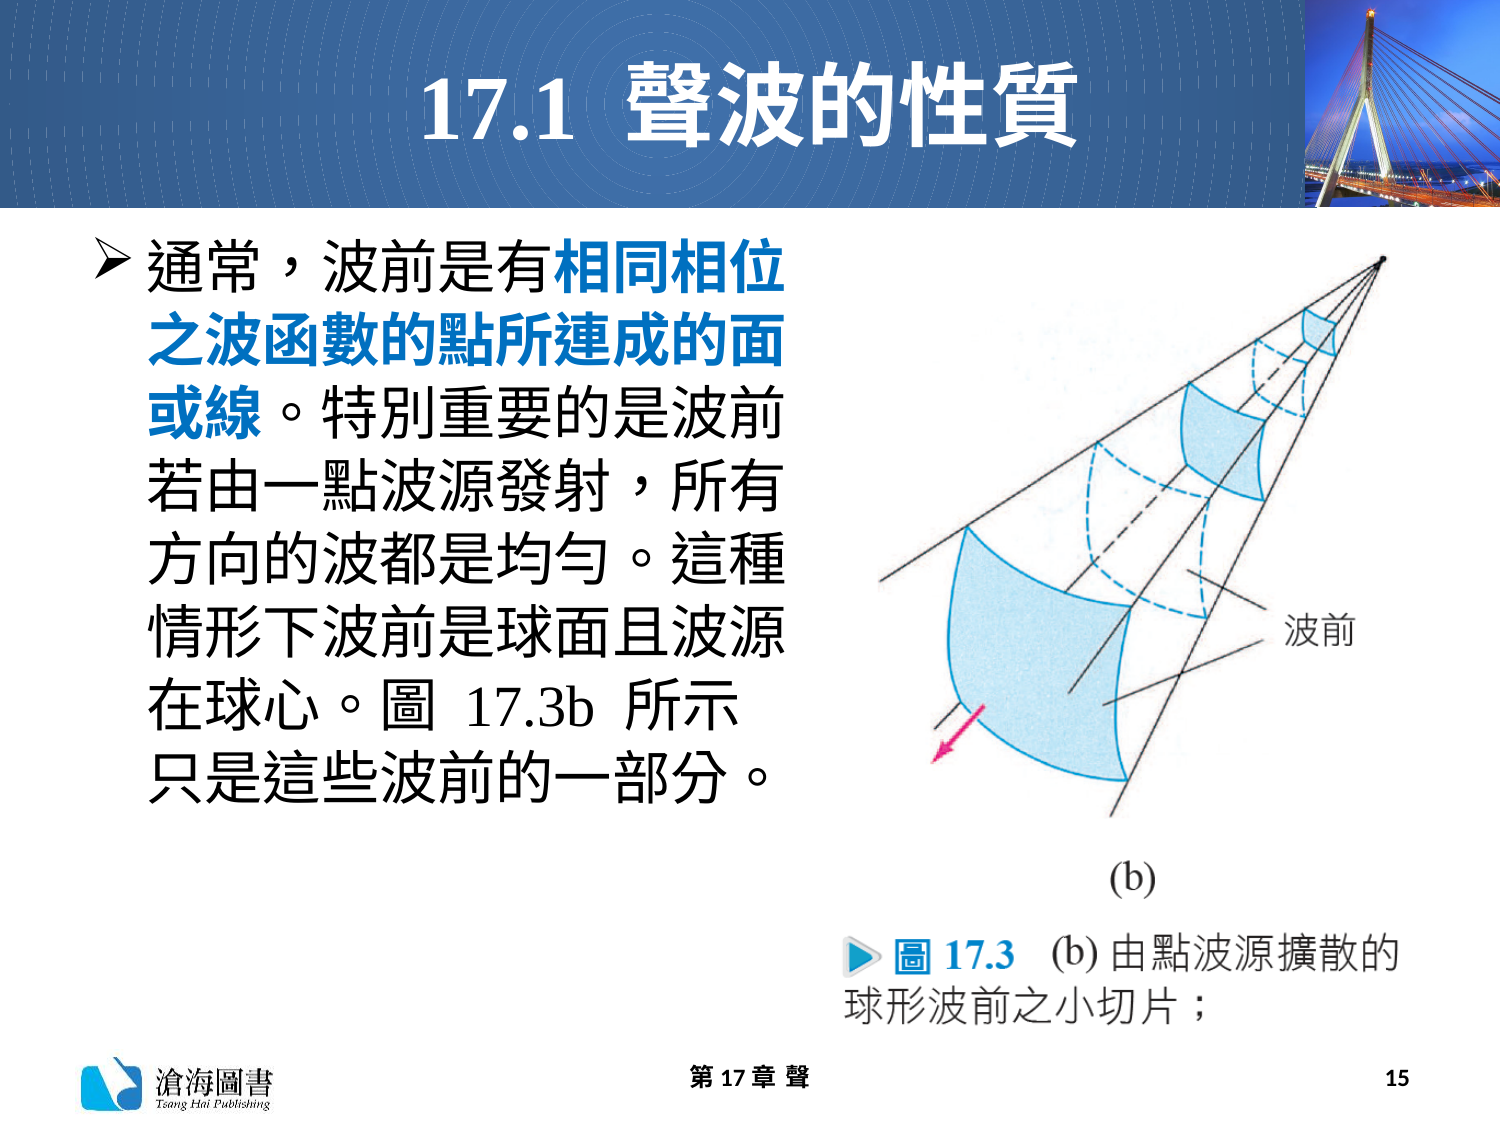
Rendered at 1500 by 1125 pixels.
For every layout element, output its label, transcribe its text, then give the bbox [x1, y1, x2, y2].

footer 第17章 聲 [512, 1046, 988, 1107]
slide_number 15 [1074, 1046, 1425, 1107]
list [867, 243, 1408, 912]
picture [831, 927, 1408, 1032]
list 通常，波前是有相同相位之波函數的點所連成的面或線。特別重要的是波前若由一點波源發射，所有方向的波都是均勻。這種情形下波前是球面且波源在球心。圖 17.3b 所示只是這些波前的一部分。 [75, 219, 809, 1047]
title 17.1 聲波的性質 [75, 21, 1425, 185]
picture [1305, 0, 1500, 207]
picture [75, 1049, 274, 1118]
